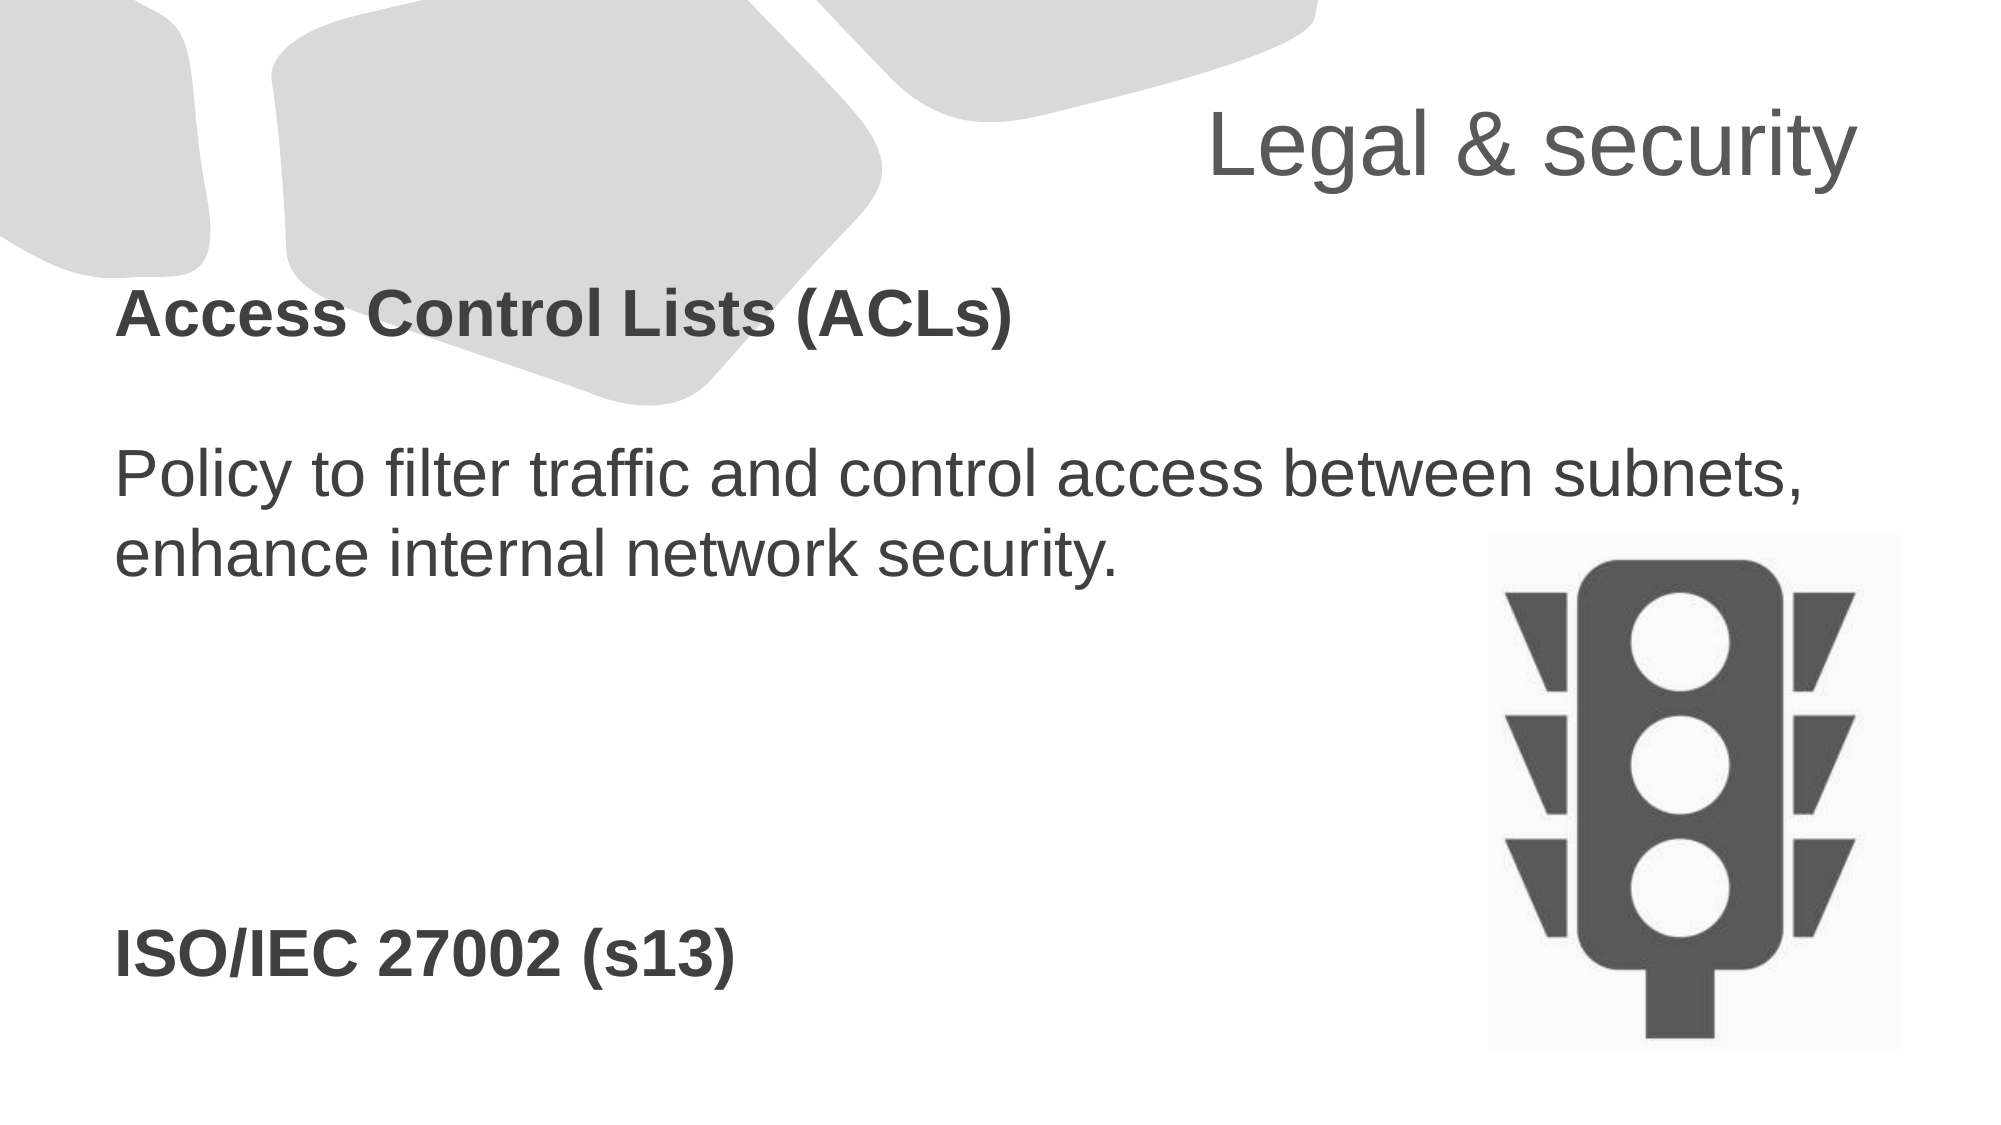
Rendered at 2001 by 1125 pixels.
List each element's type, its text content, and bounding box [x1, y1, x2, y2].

picture [1488, 534, 1901, 1049]
list Access Control Lists (ACLs) Policy to filter traffic and control access between subnets, enhance internal network security. ISO/IEC 27002 (s13) [99, 262, 1900, 1005]
title Legal & security [99, 45, 1900, 233]
